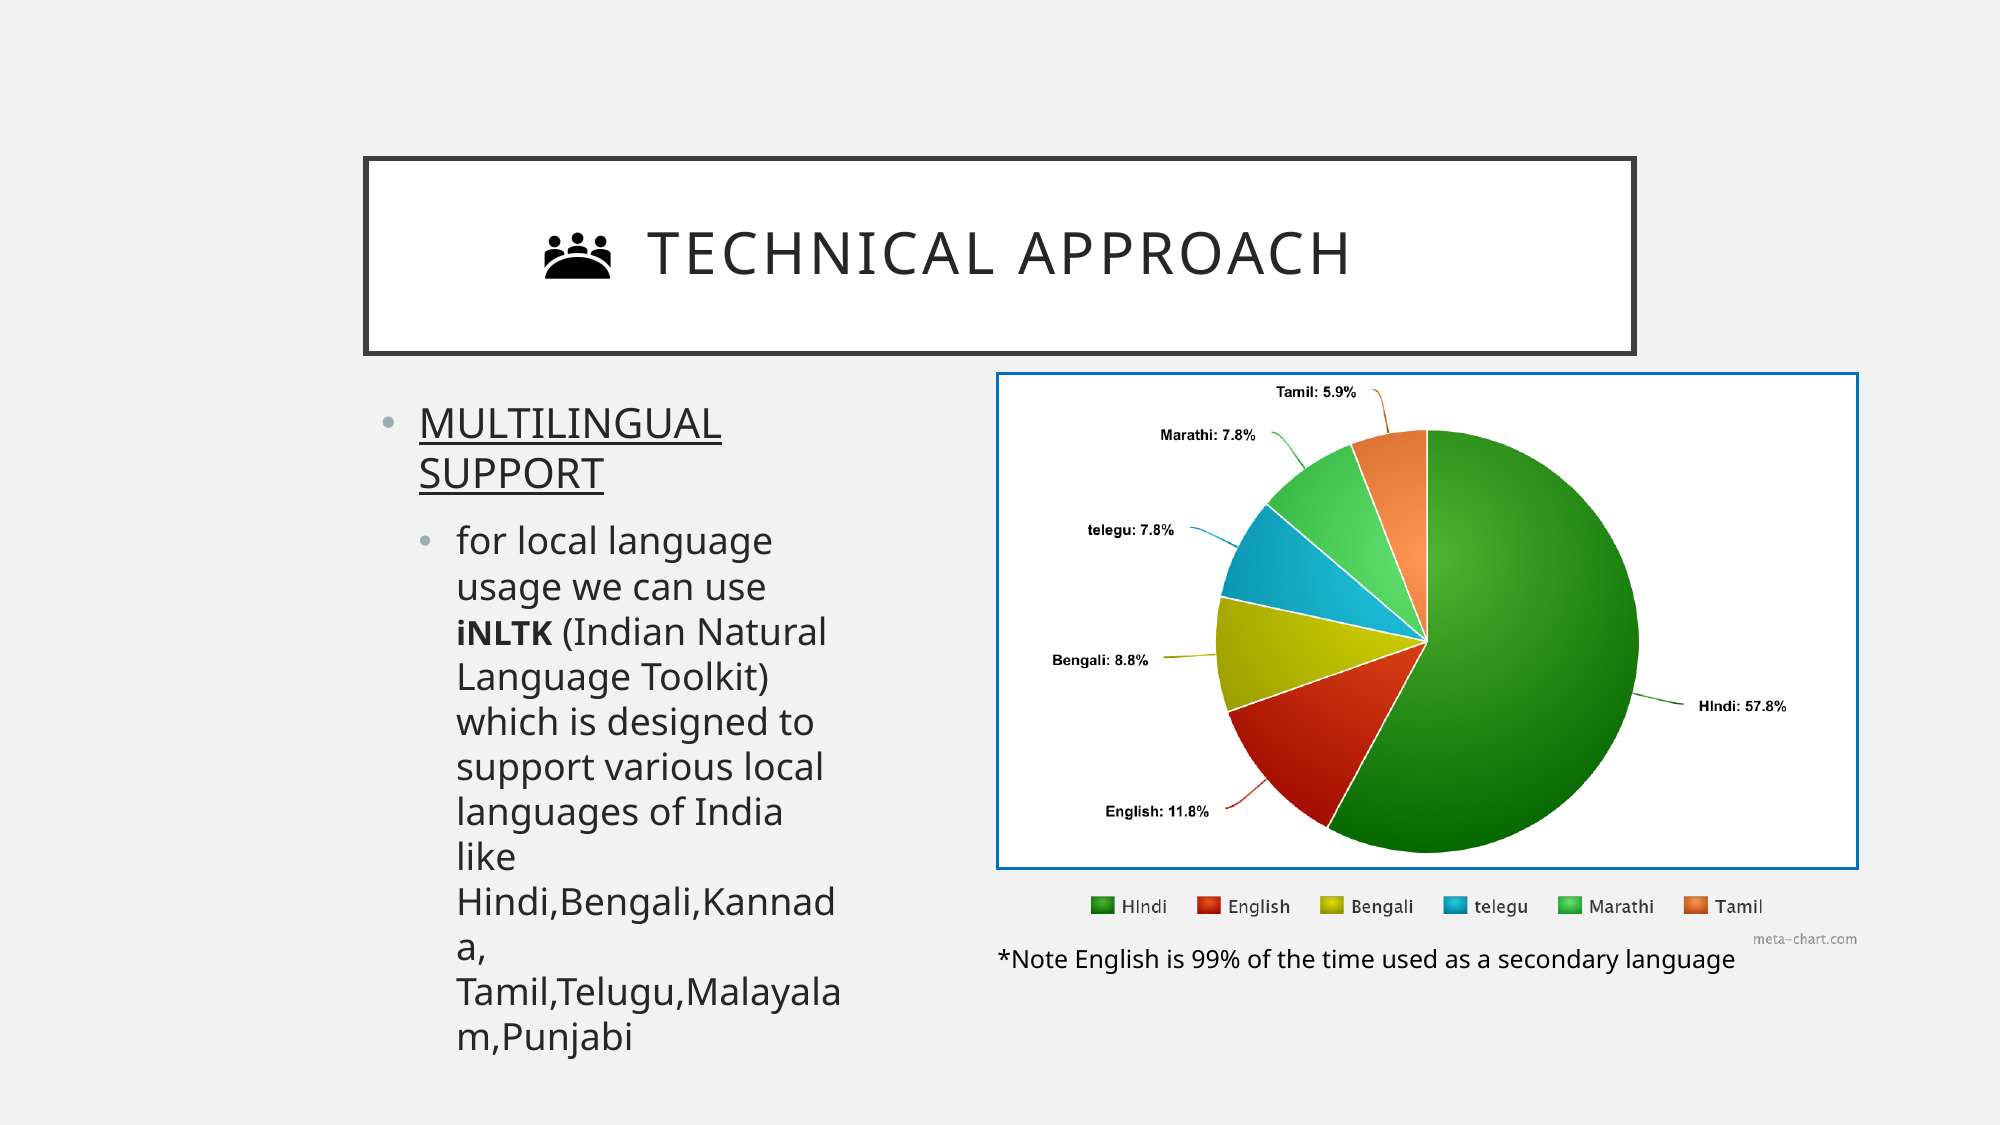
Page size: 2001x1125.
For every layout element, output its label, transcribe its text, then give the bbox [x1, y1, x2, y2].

picture [538, 216, 617, 295]
title Technical approach [363, 156, 1637, 356]
picture [982, 358, 1872, 951]
text_box *Note English is 99% of the time used as a secondary language [982, 936, 2000, 982]
list MULTILINGUAL SUPPORT for local language usage we can use iNLTK (Indian Natural Language Toolkit) which is designed to support various local languages of India like Hindi,Bengali,Kannada, Tamil,Telugu,Malayalam,Punjabi [366, 389, 867, 1082]
